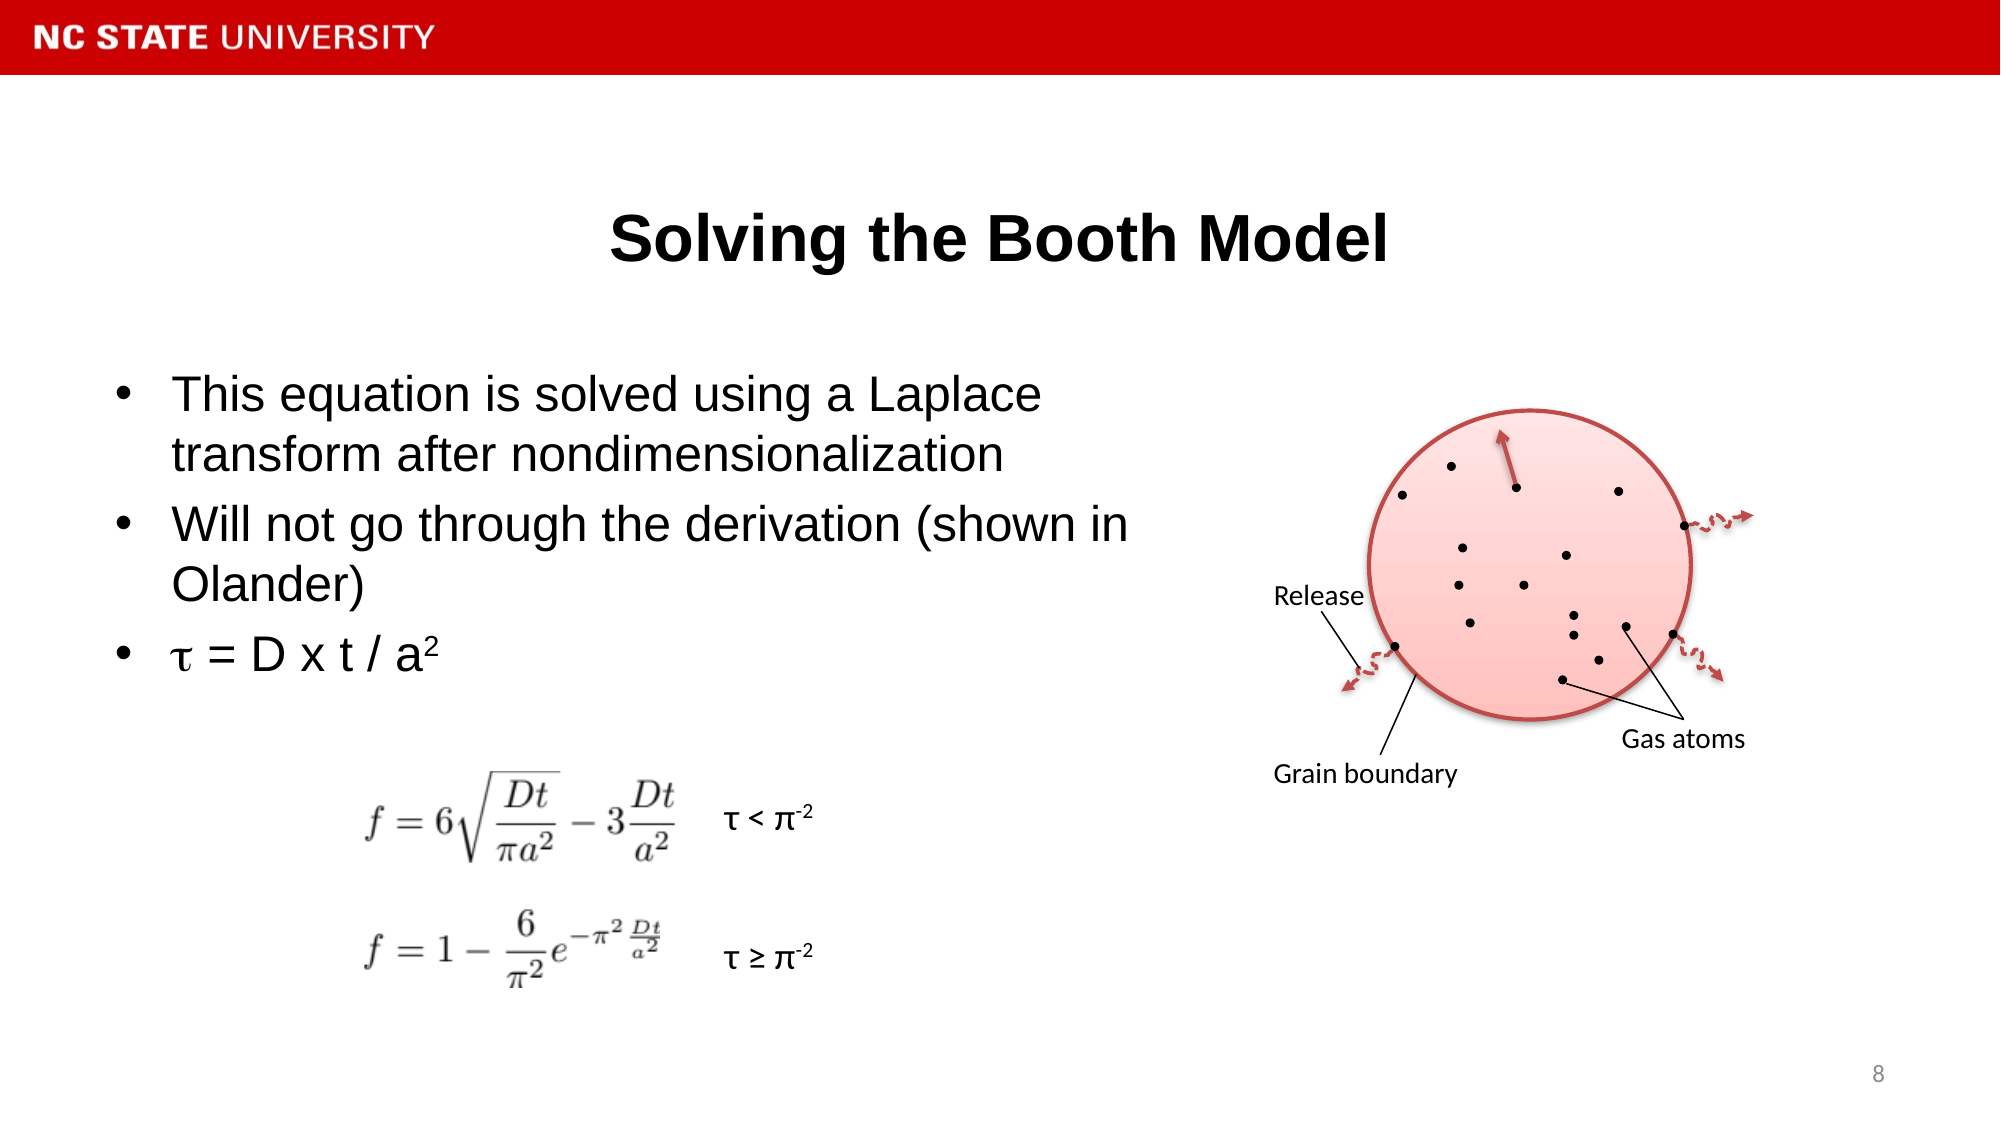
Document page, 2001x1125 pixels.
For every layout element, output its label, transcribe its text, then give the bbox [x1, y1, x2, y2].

picture [0, 0, 2000, 75]
text_box τ < π-2 [709, 785, 829, 846]
text_box τ ≥ π-2 [709, 924, 829, 984]
picture [363, 908, 661, 989]
picture [363, 770, 675, 863]
list This equation is solved using a Laplace transform after nondimensionalization Will not go through the derivation (shown in Olander) τ = D x t / a2 [99, 354, 1253, 1005]
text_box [1273, 410, 1760, 791]
title Solving the Booth Model [99, 147, 1900, 323]
slide_number 8 [1433, 1042, 1900, 1103]
